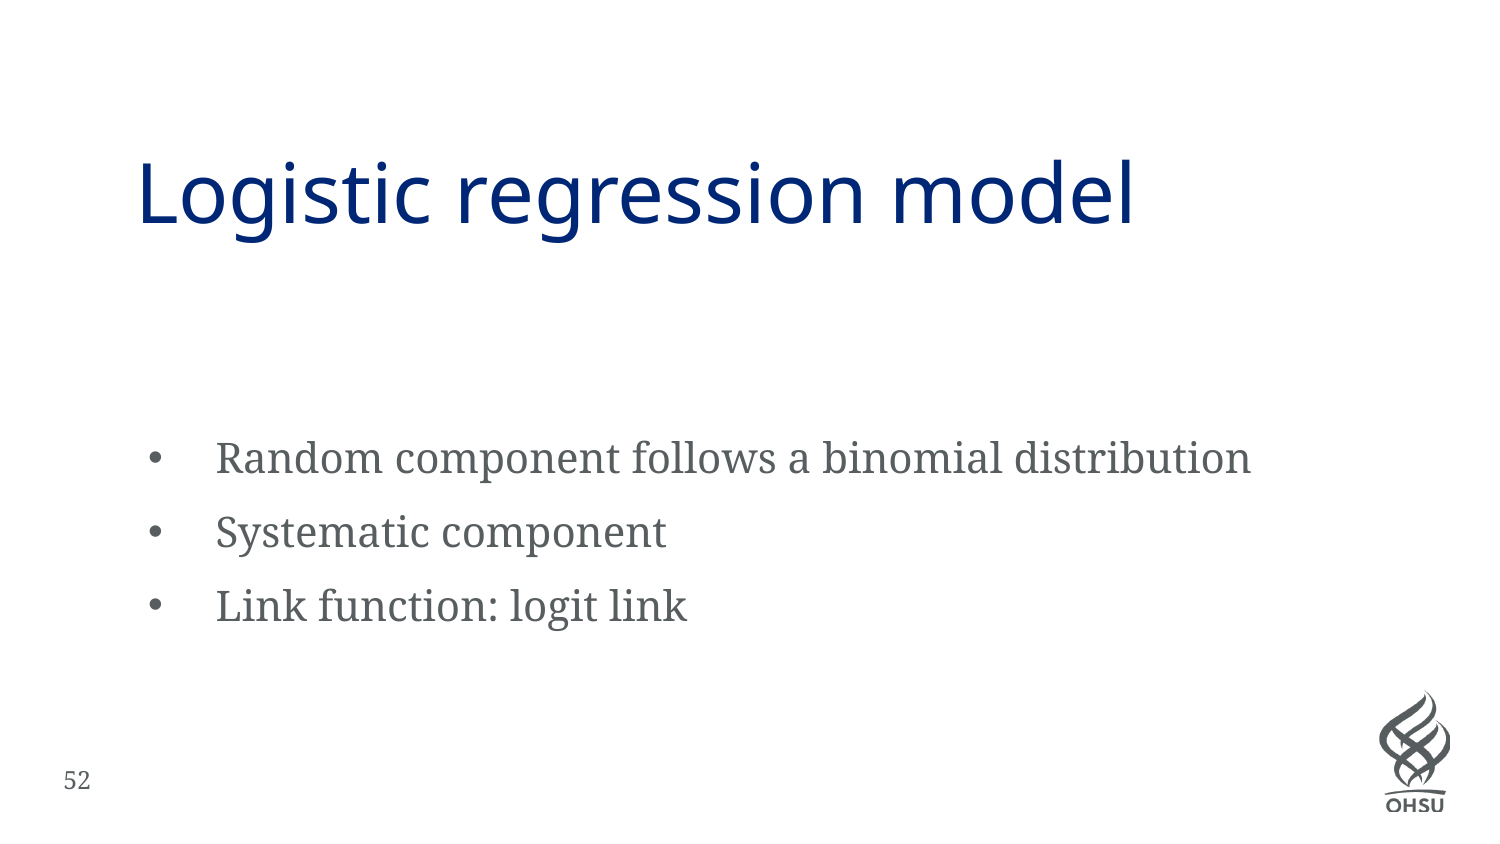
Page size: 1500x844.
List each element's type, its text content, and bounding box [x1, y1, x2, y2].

title Logistic regression model [120, 120, 1356, 261]
